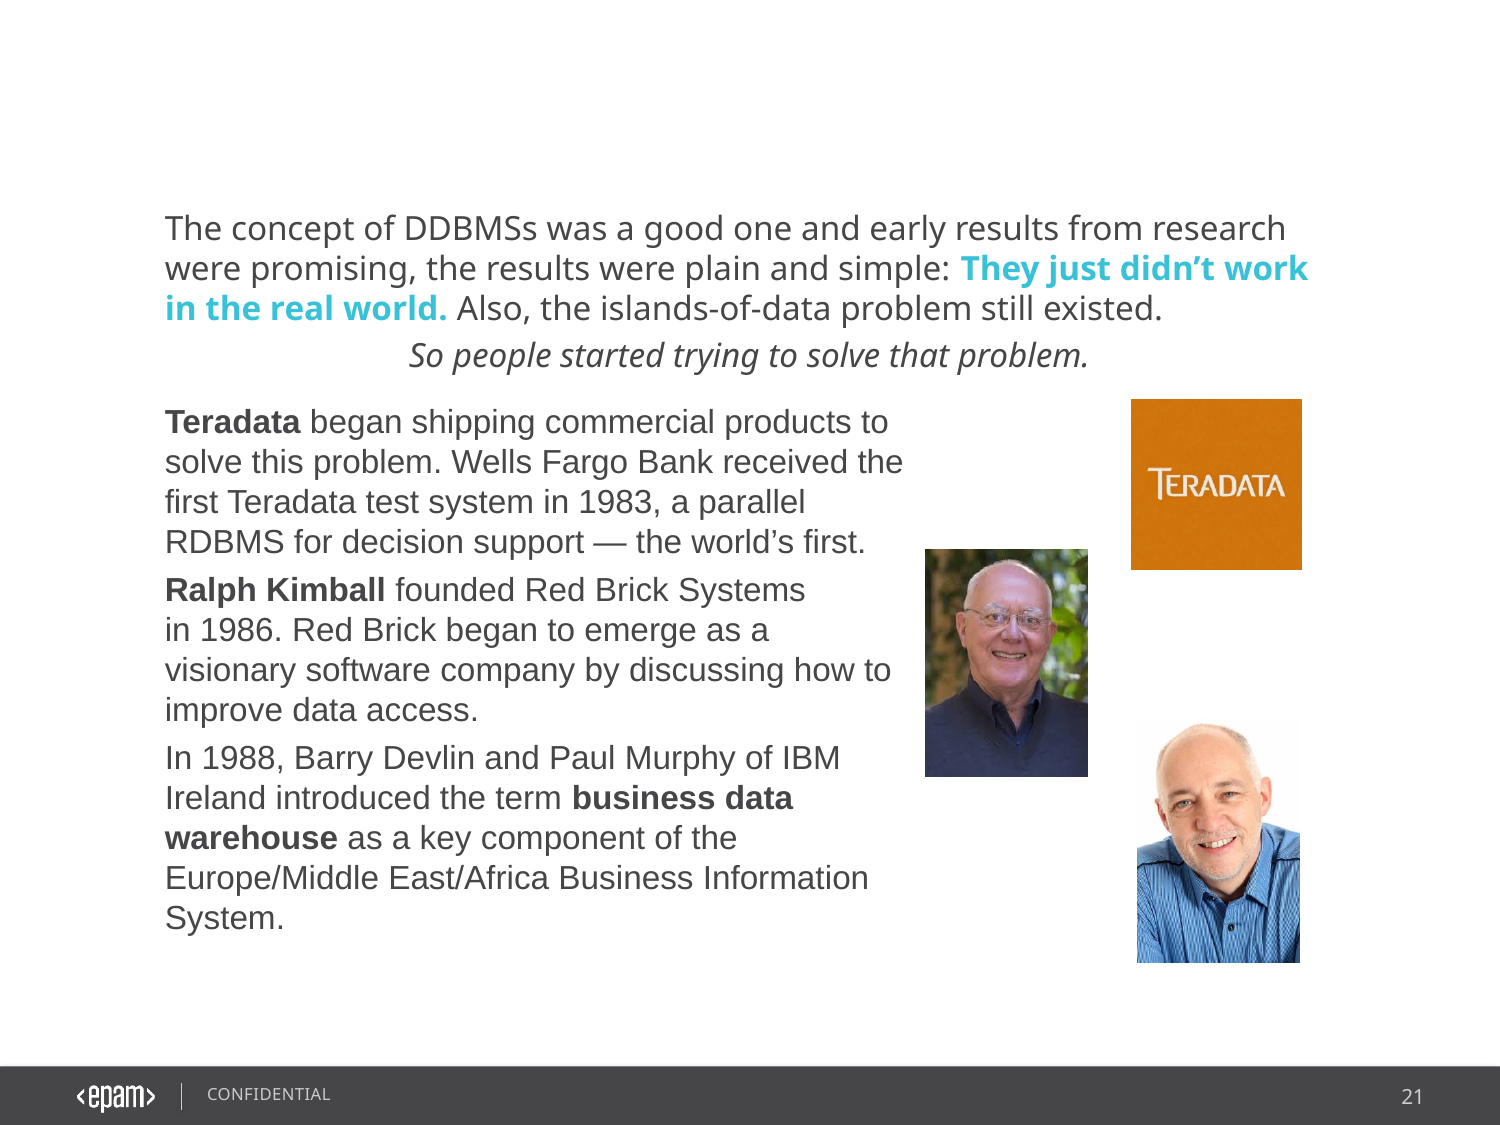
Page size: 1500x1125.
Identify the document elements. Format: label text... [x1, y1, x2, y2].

picture [1131, 399, 1302, 570]
picture [1137, 718, 1301, 963]
text_box Teradata began shipping commercial products to solve this problem. Wells Fargo Bank received the first Teradata test system in 1983, a parallel RDBMS for decision support — the world’s first. Ralph Kimball founded Red Brick Systems in 1986. Red Brick began to emerge as a visionary software company by discussing how to improve data access. In 1988, Barry Devlin and Paul Murphy of IBM Ireland introduced the term business data warehouse as a key component of the Europe/Middle East/Africa Business Information System. [150, 393, 926, 944]
picture [76, 1085, 155, 1113]
list The concept of DDBMSs was a good one and early results from research were promising, the results were plain and simple: They just didn’t work in the real world. Also, the islands-of-data problem still existed. So people started trying to solve that problem. [150, 200, 1350, 988]
picture [925, 549, 1088, 778]
